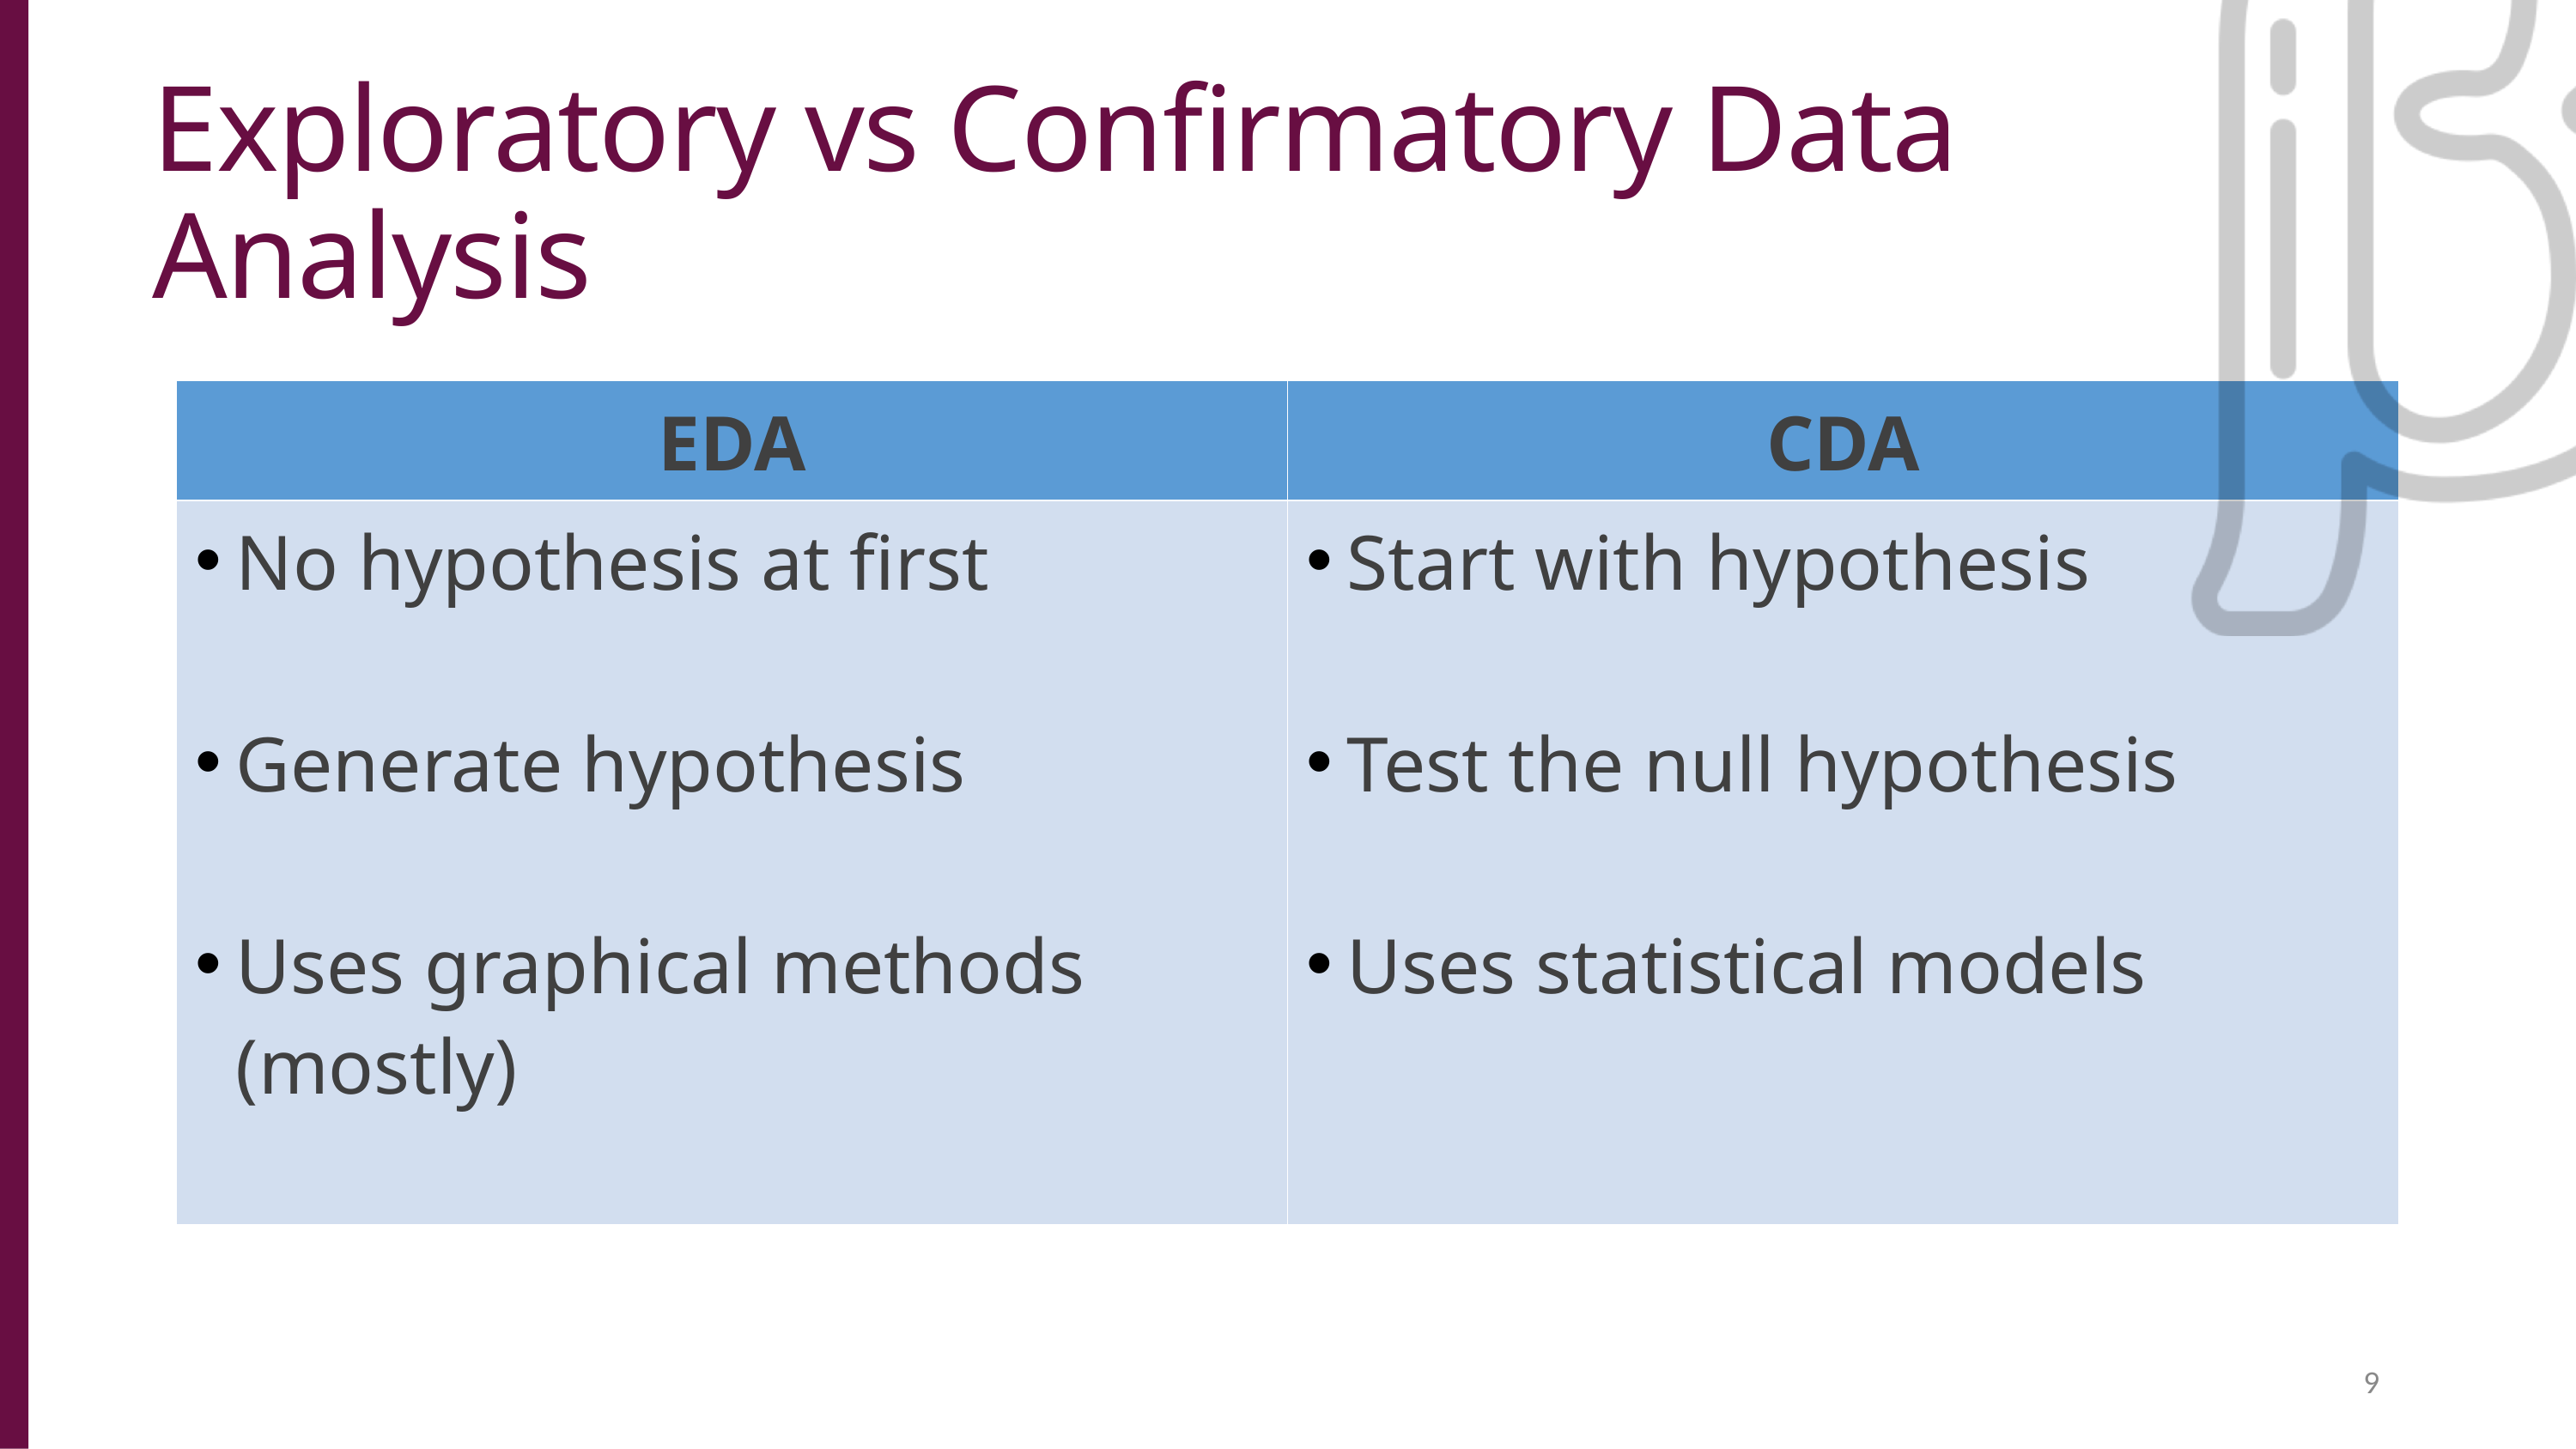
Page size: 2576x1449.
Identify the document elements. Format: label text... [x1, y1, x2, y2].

table_cell Start with hypothesis Test the null hypothesis Uses statistical models [1288, 501, 2398, 1224]
table_header EDA [177, 381, 1287, 500]
text_box Exploratory vs Confirmatory Data Analysis [139, 119, 2361, 274]
text_box [0, 0, 29, 1449]
text_box 9 [1819, 1342, 2399, 1420]
text_box [2038, 0, 2576, 636]
table_cell No hypothesis at first Generate hypothesis Uses graphical methods (mostly) [177, 501, 1287, 1224]
table_header CDA [1288, 381, 2038, 500]
